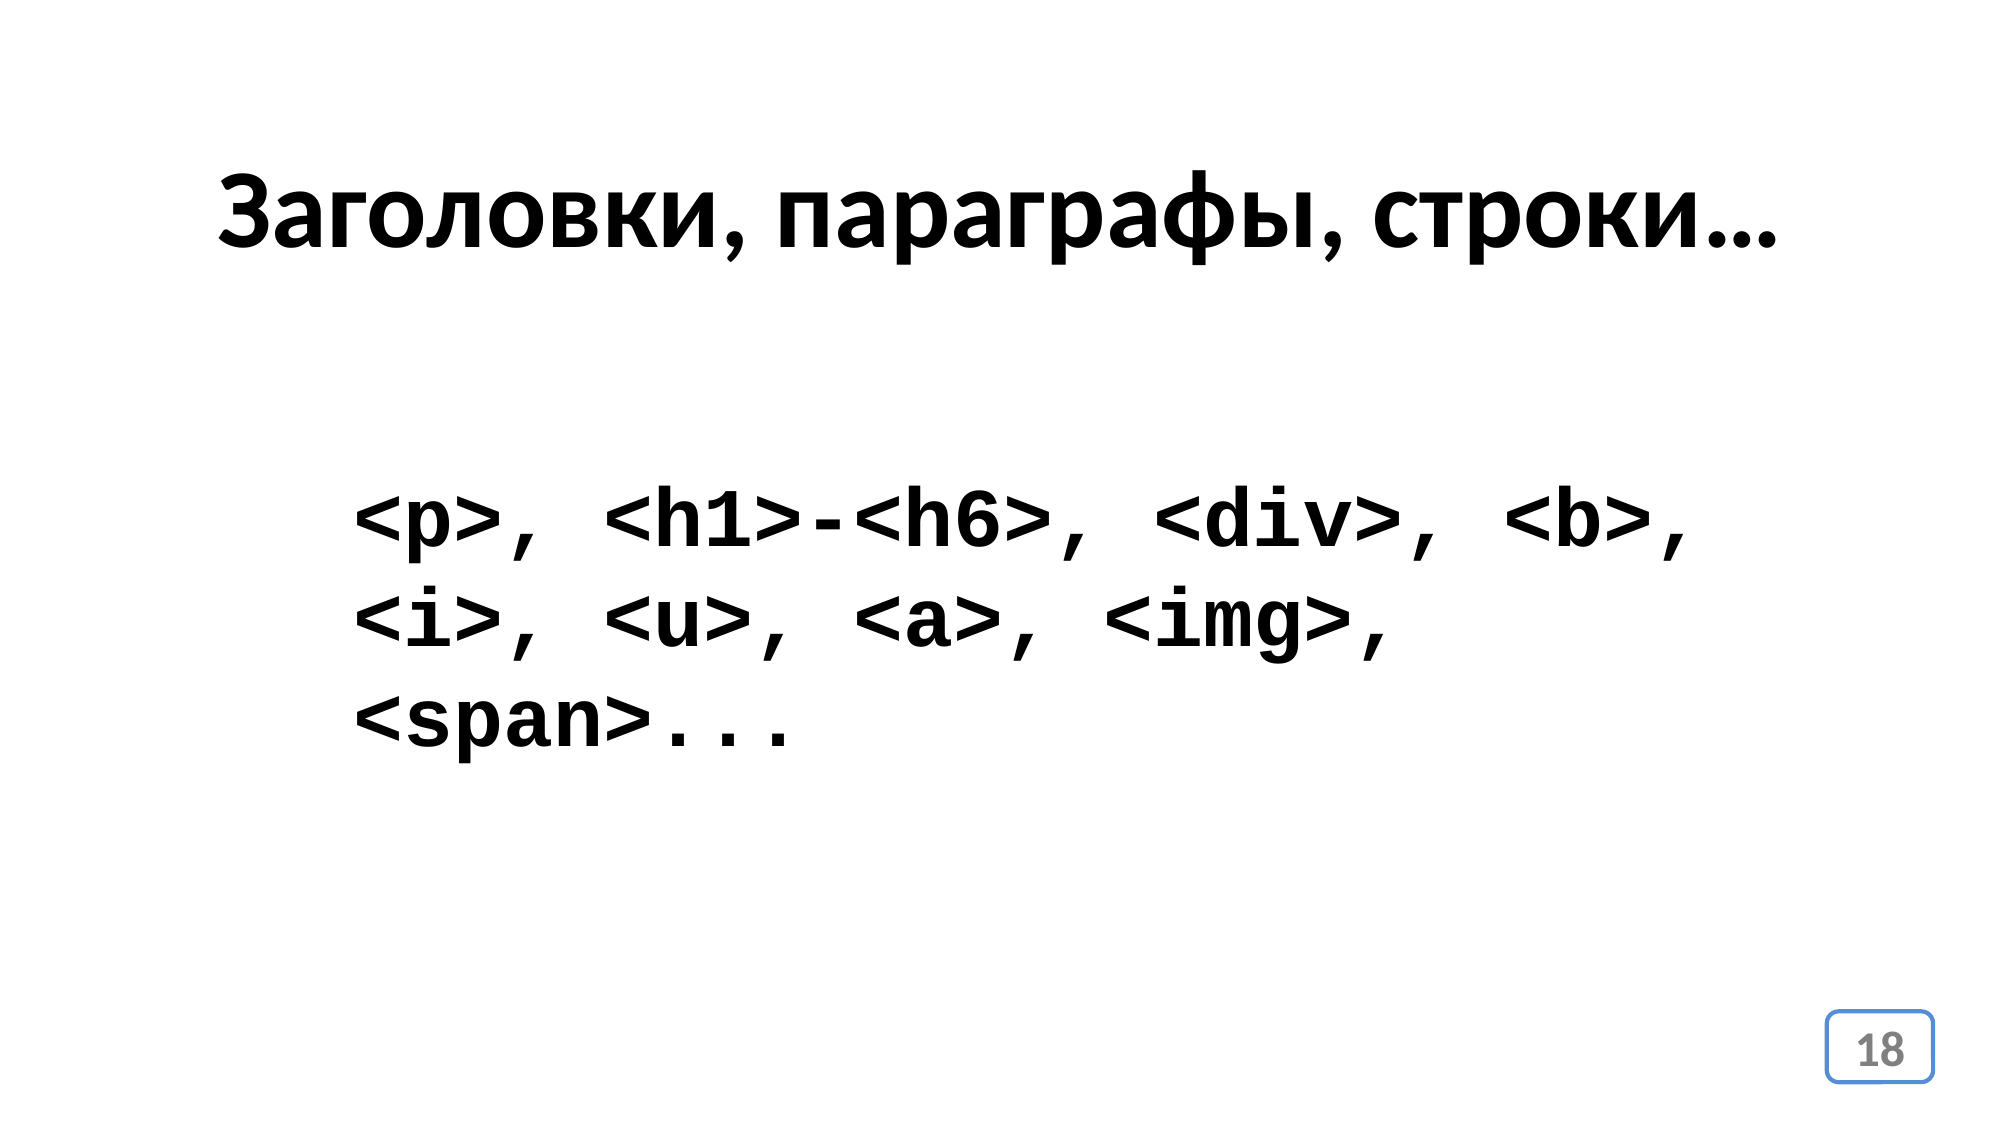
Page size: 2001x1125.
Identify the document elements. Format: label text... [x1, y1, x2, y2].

text_box Заголовки, параграфы, строки… [0, 127, 2000, 278]
text_box <p>, <h1>-<h6>, <div>, <b>, <i>, <u>, <a>, <img>, <span>... [338, 456, 1756, 771]
text_box 18 [1824, 1009, 1936, 1085]
